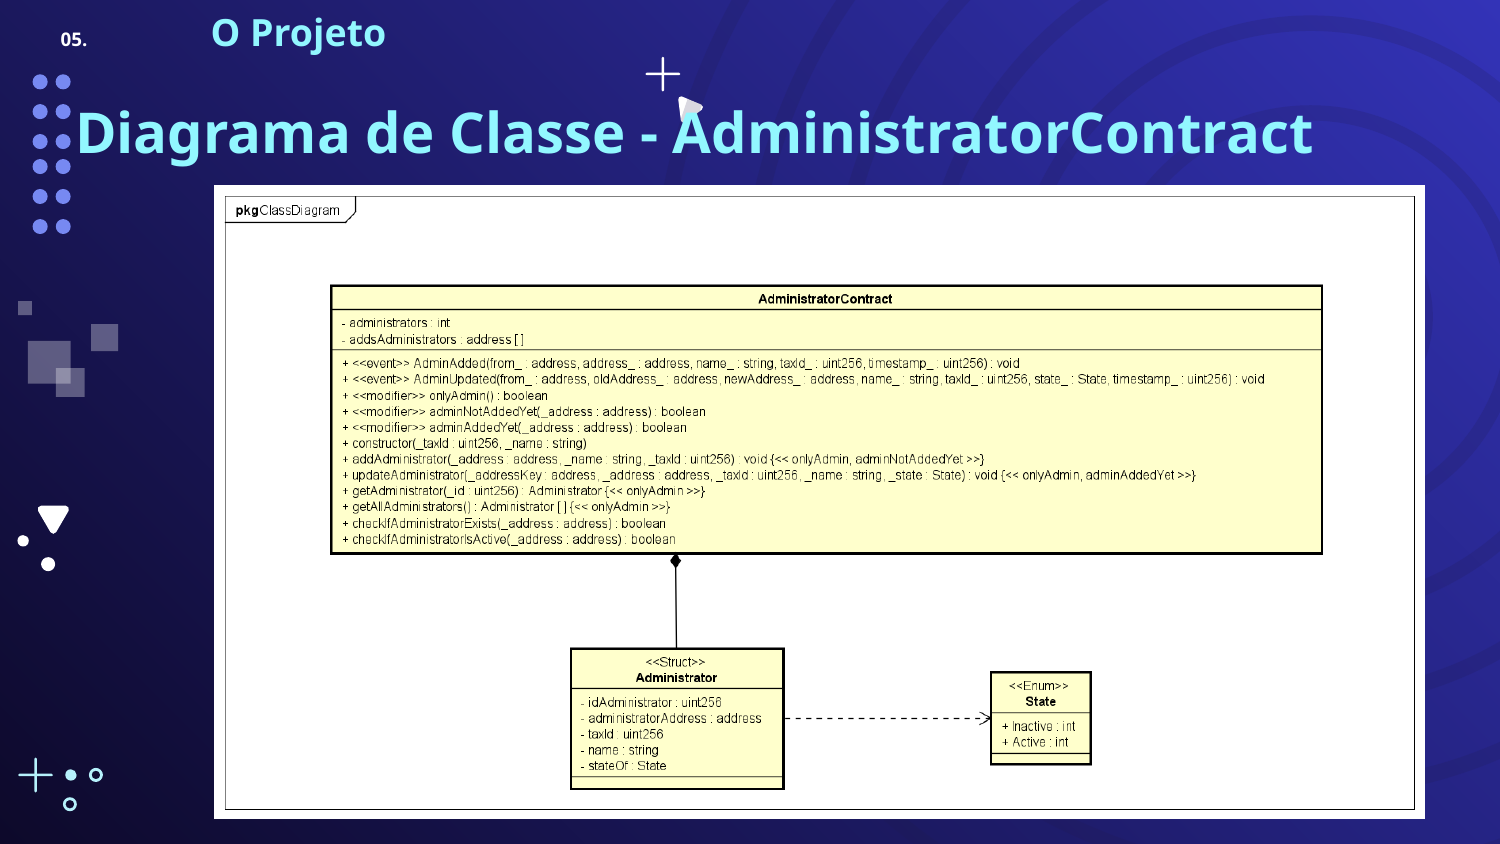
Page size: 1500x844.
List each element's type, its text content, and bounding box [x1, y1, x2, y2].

subtitle Diagrama de Classe - AdministratorContract [59, 89, 1495, 174]
picture [214, 185, 1425, 819]
title 05. O Projeto [45, 11, 458, 51]
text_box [17, 300, 119, 398]
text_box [17, 757, 104, 812]
